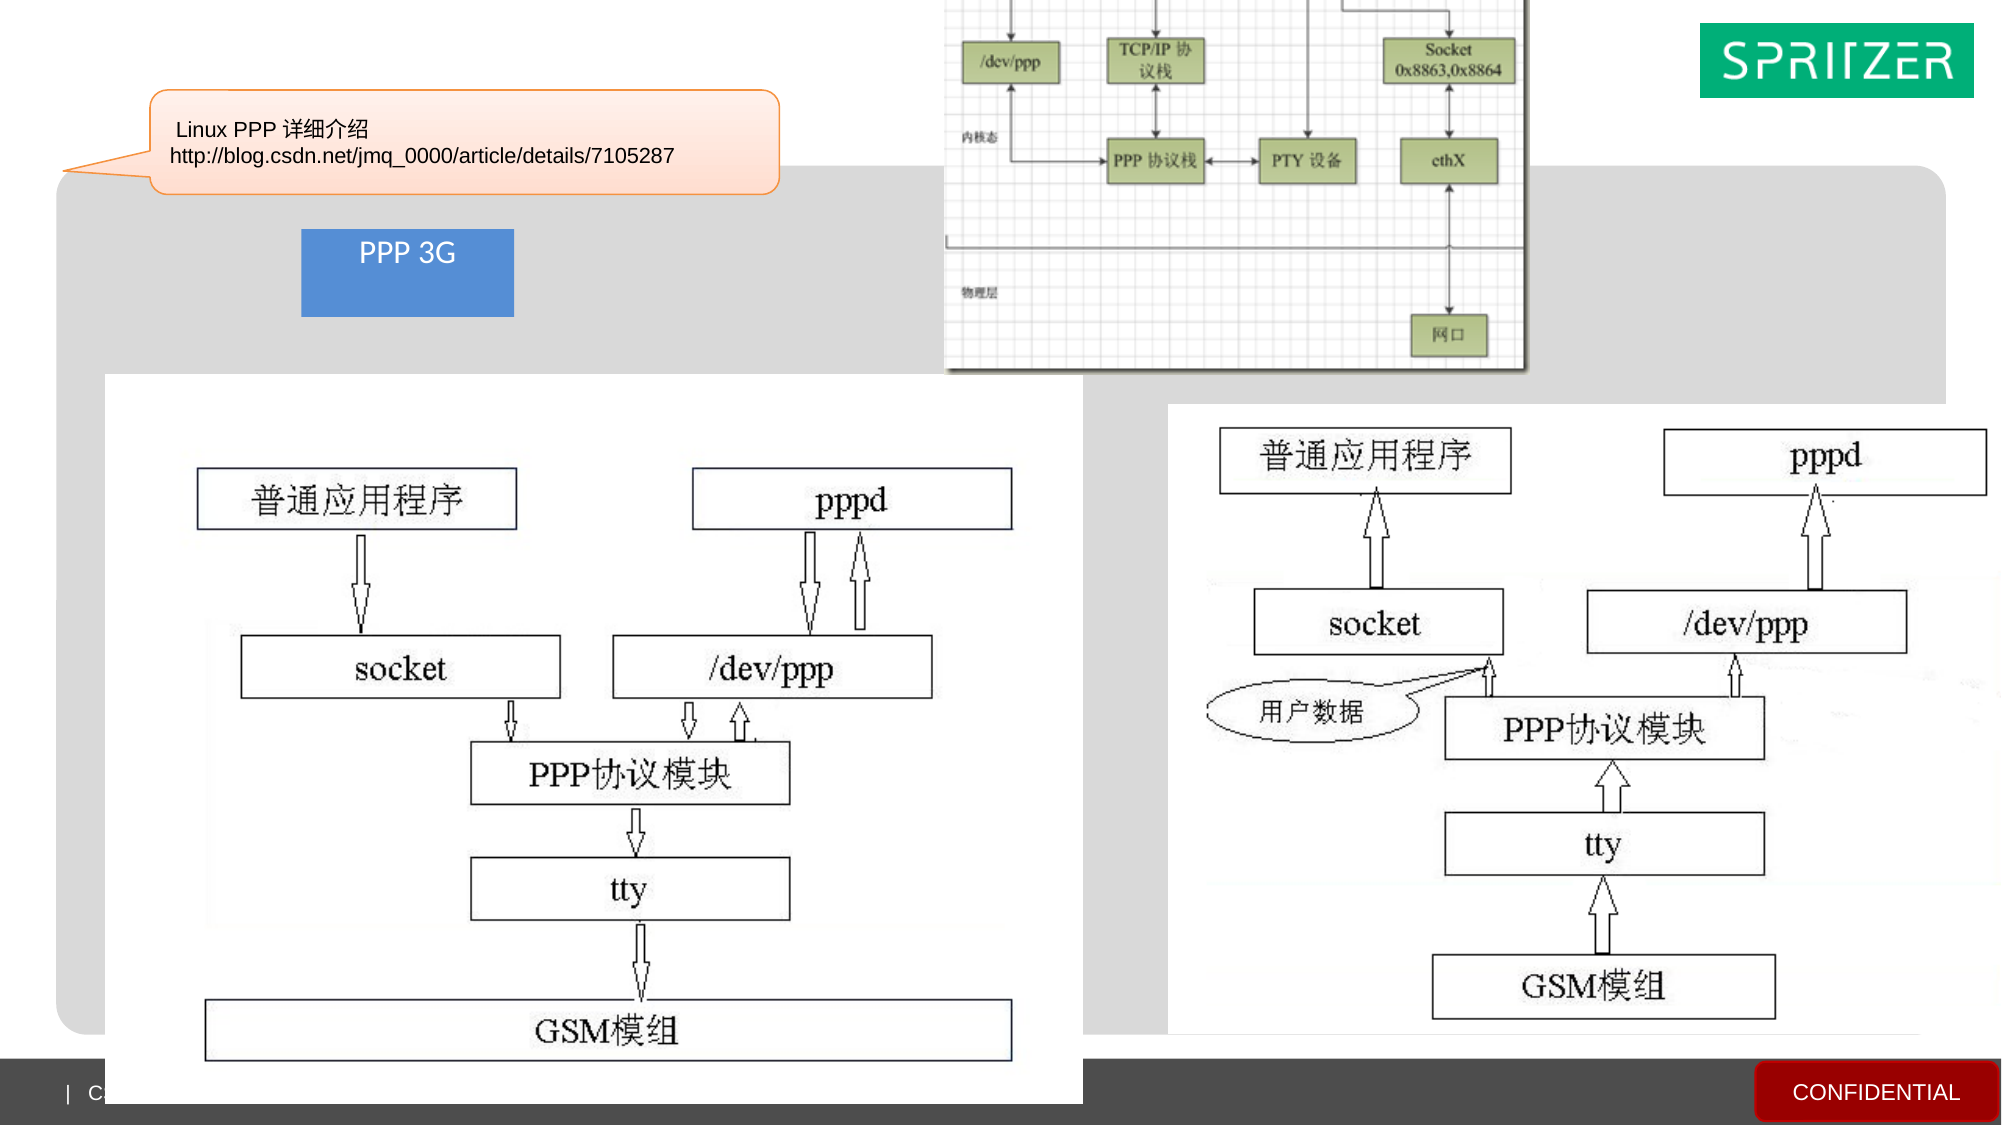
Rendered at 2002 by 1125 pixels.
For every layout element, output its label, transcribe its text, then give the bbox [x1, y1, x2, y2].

text_box PPP 3G [301, 229, 515, 317]
text_box Linux PPP详细介绍 http://blog.csdn.net/jmq_0000/article/details/7105287 [63, 89, 780, 195]
picture [1700, 23, 1974, 98]
picture [1168, 404, 2001, 1035]
picture [104, 0, 1530, 1105]
